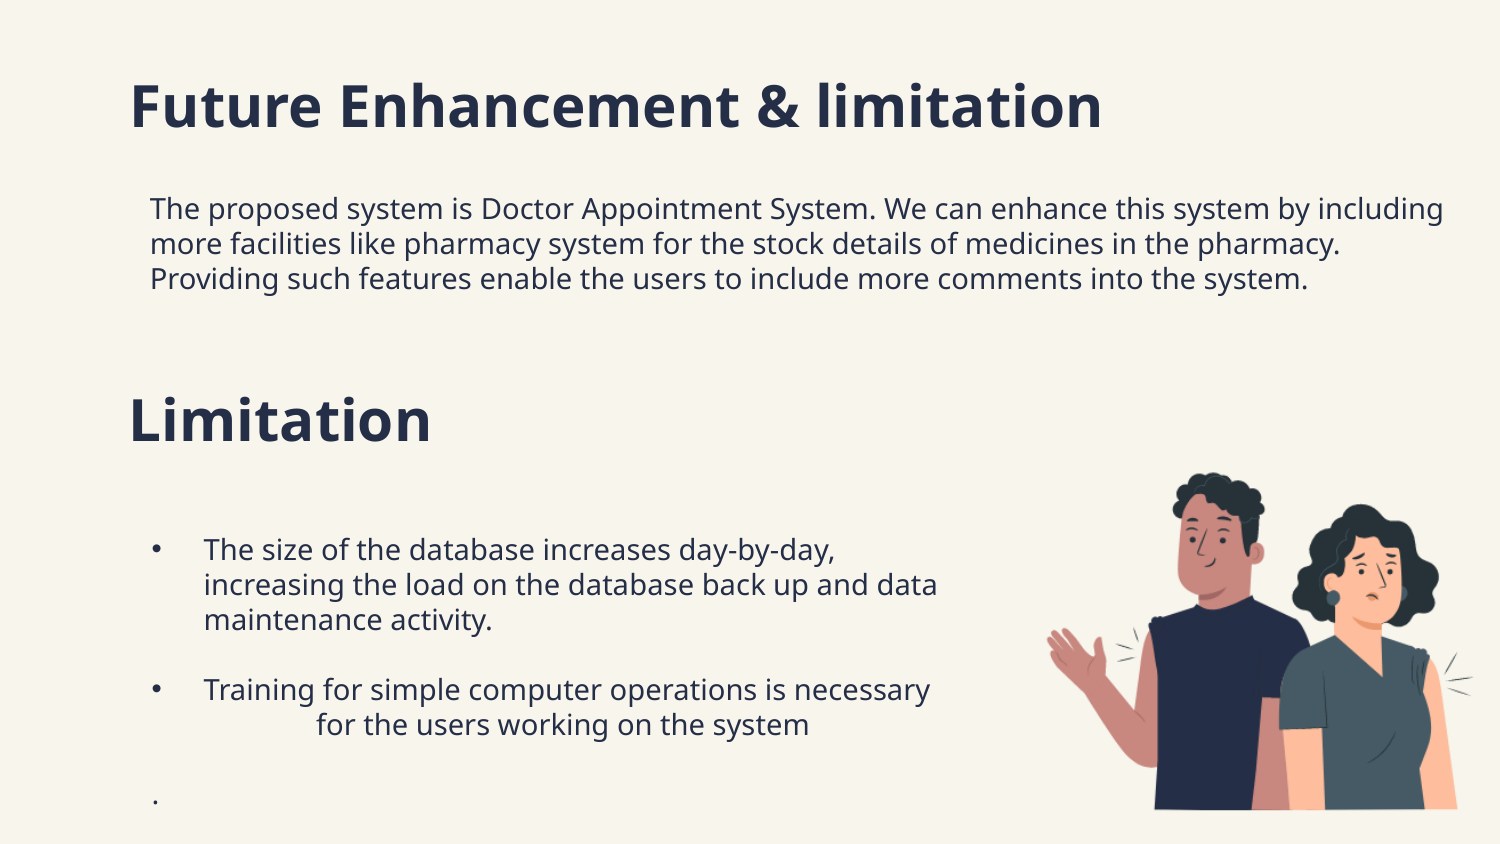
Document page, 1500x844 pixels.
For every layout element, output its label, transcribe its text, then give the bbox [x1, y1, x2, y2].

text_box Limitation [113, 371, 1446, 466]
title Future Enhancement & limitation [114, 57, 1447, 152]
text_box The size of the database increases day-by-day, increasing the load on the database back up and data maintenance activity. Training for simple computer operations is necessary for the users working on the system . [113, 516, 965, 763]
picture [1022, 434, 1500, 844]
list The proposed system is Doctor Appointment System. We can enhance this system by including more facilities like pharmacy system for the stock details of medicines in the pharmacy. Providing such features enable the users to include more comments into the system. [111, 175, 1463, 423]
